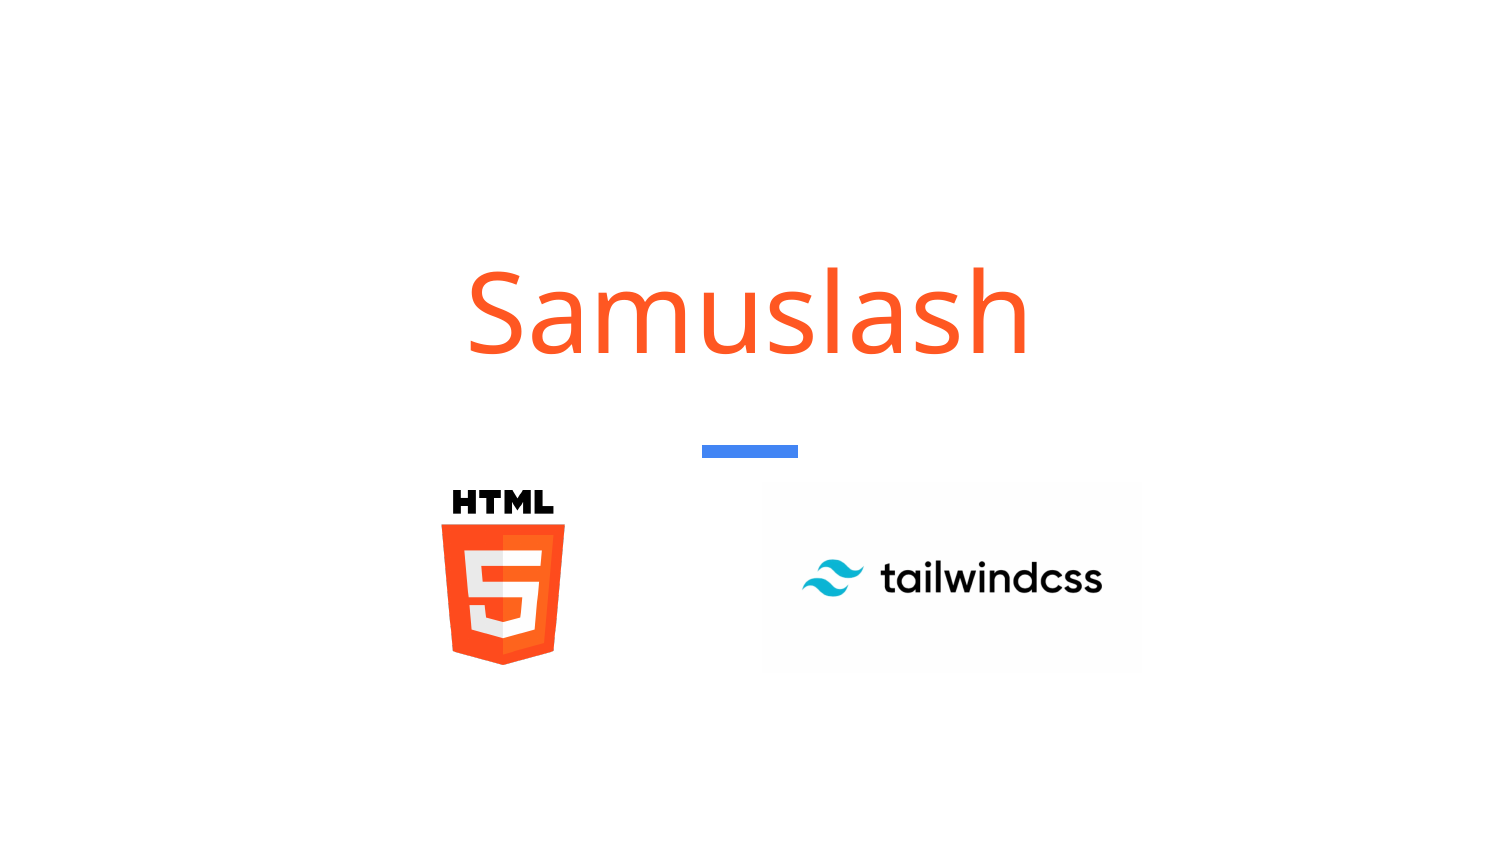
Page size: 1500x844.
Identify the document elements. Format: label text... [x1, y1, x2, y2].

title Samuslash [51, 122, 1449, 402]
picture [415, 490, 591, 665]
picture [762, 482, 1142, 673]
